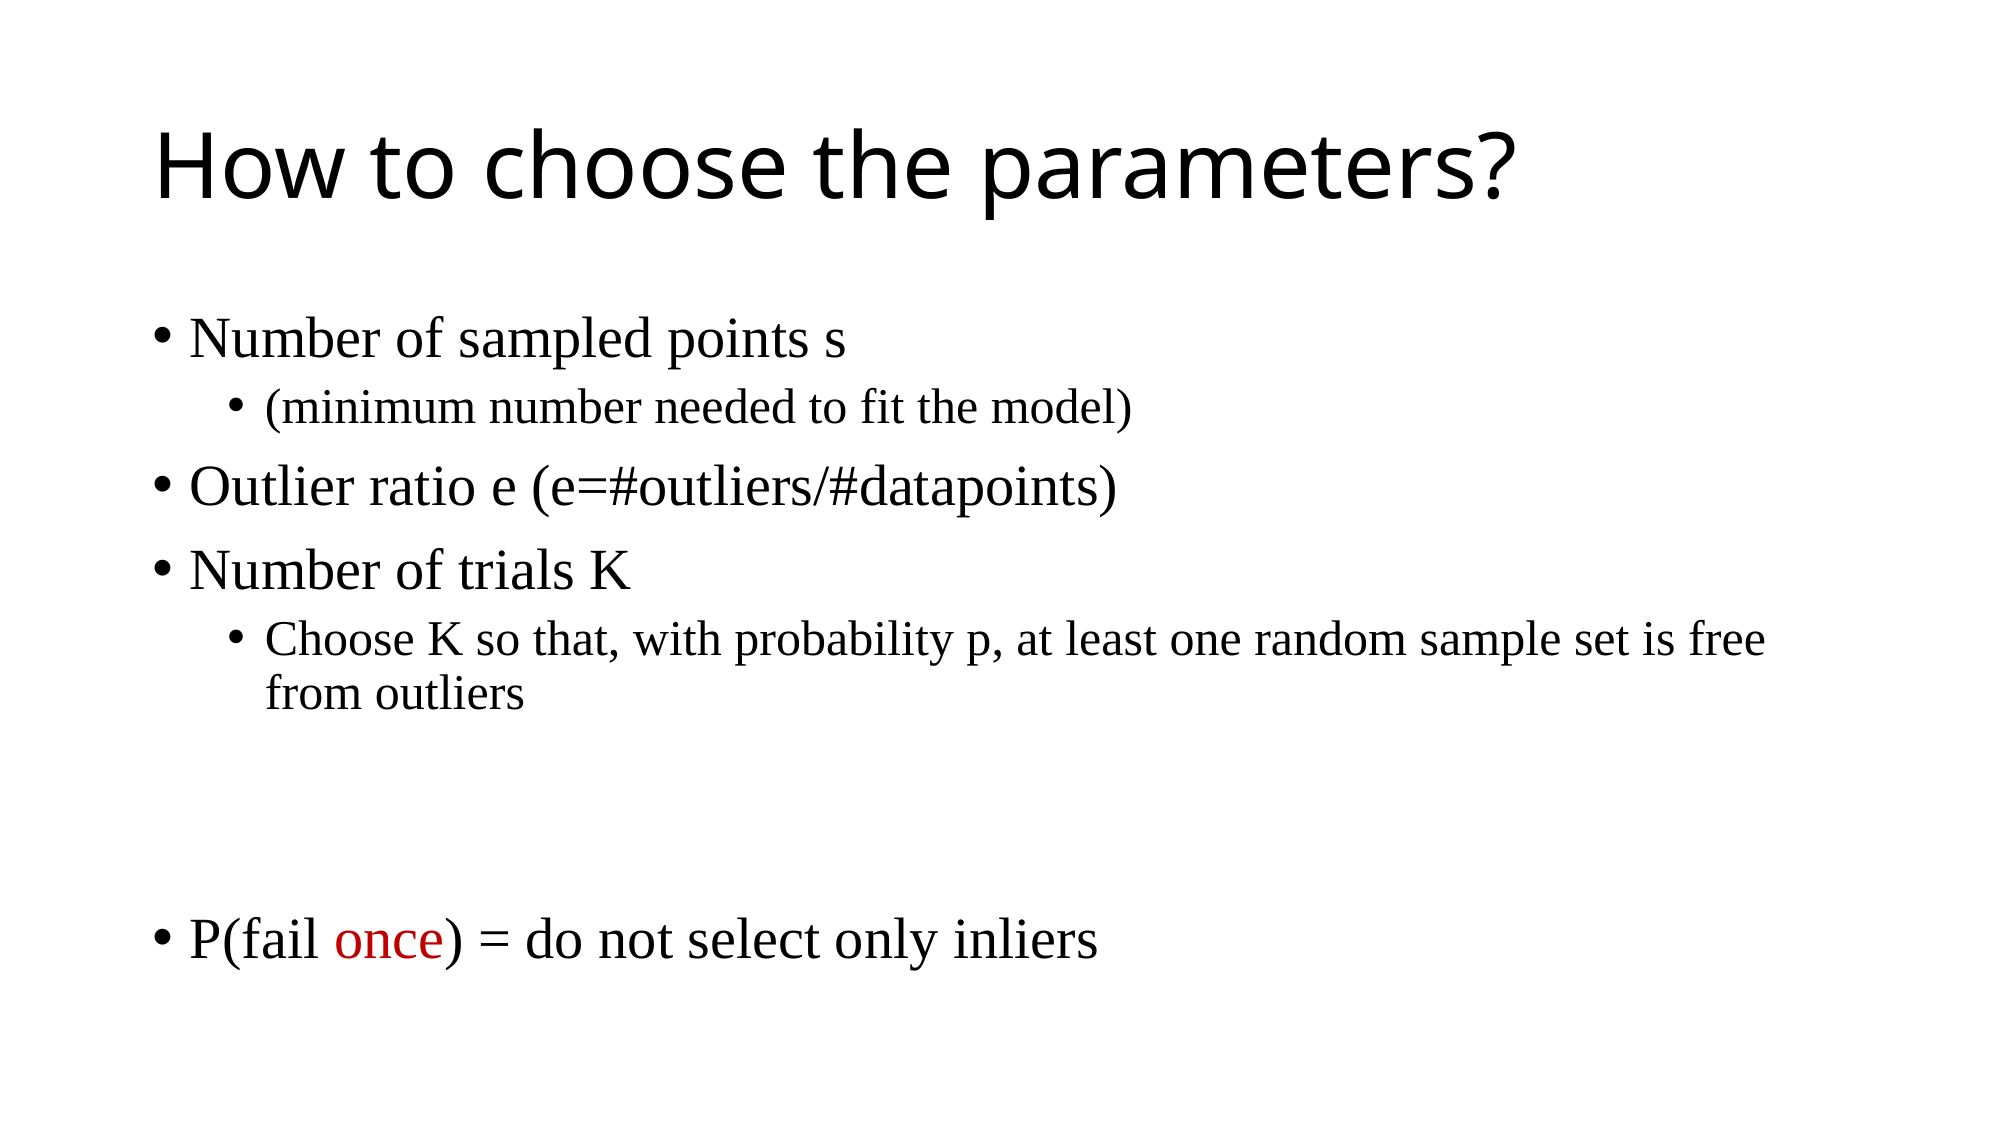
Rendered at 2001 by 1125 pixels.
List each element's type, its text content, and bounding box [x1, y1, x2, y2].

title How to choose the parameters? [137, 59, 1863, 278]
